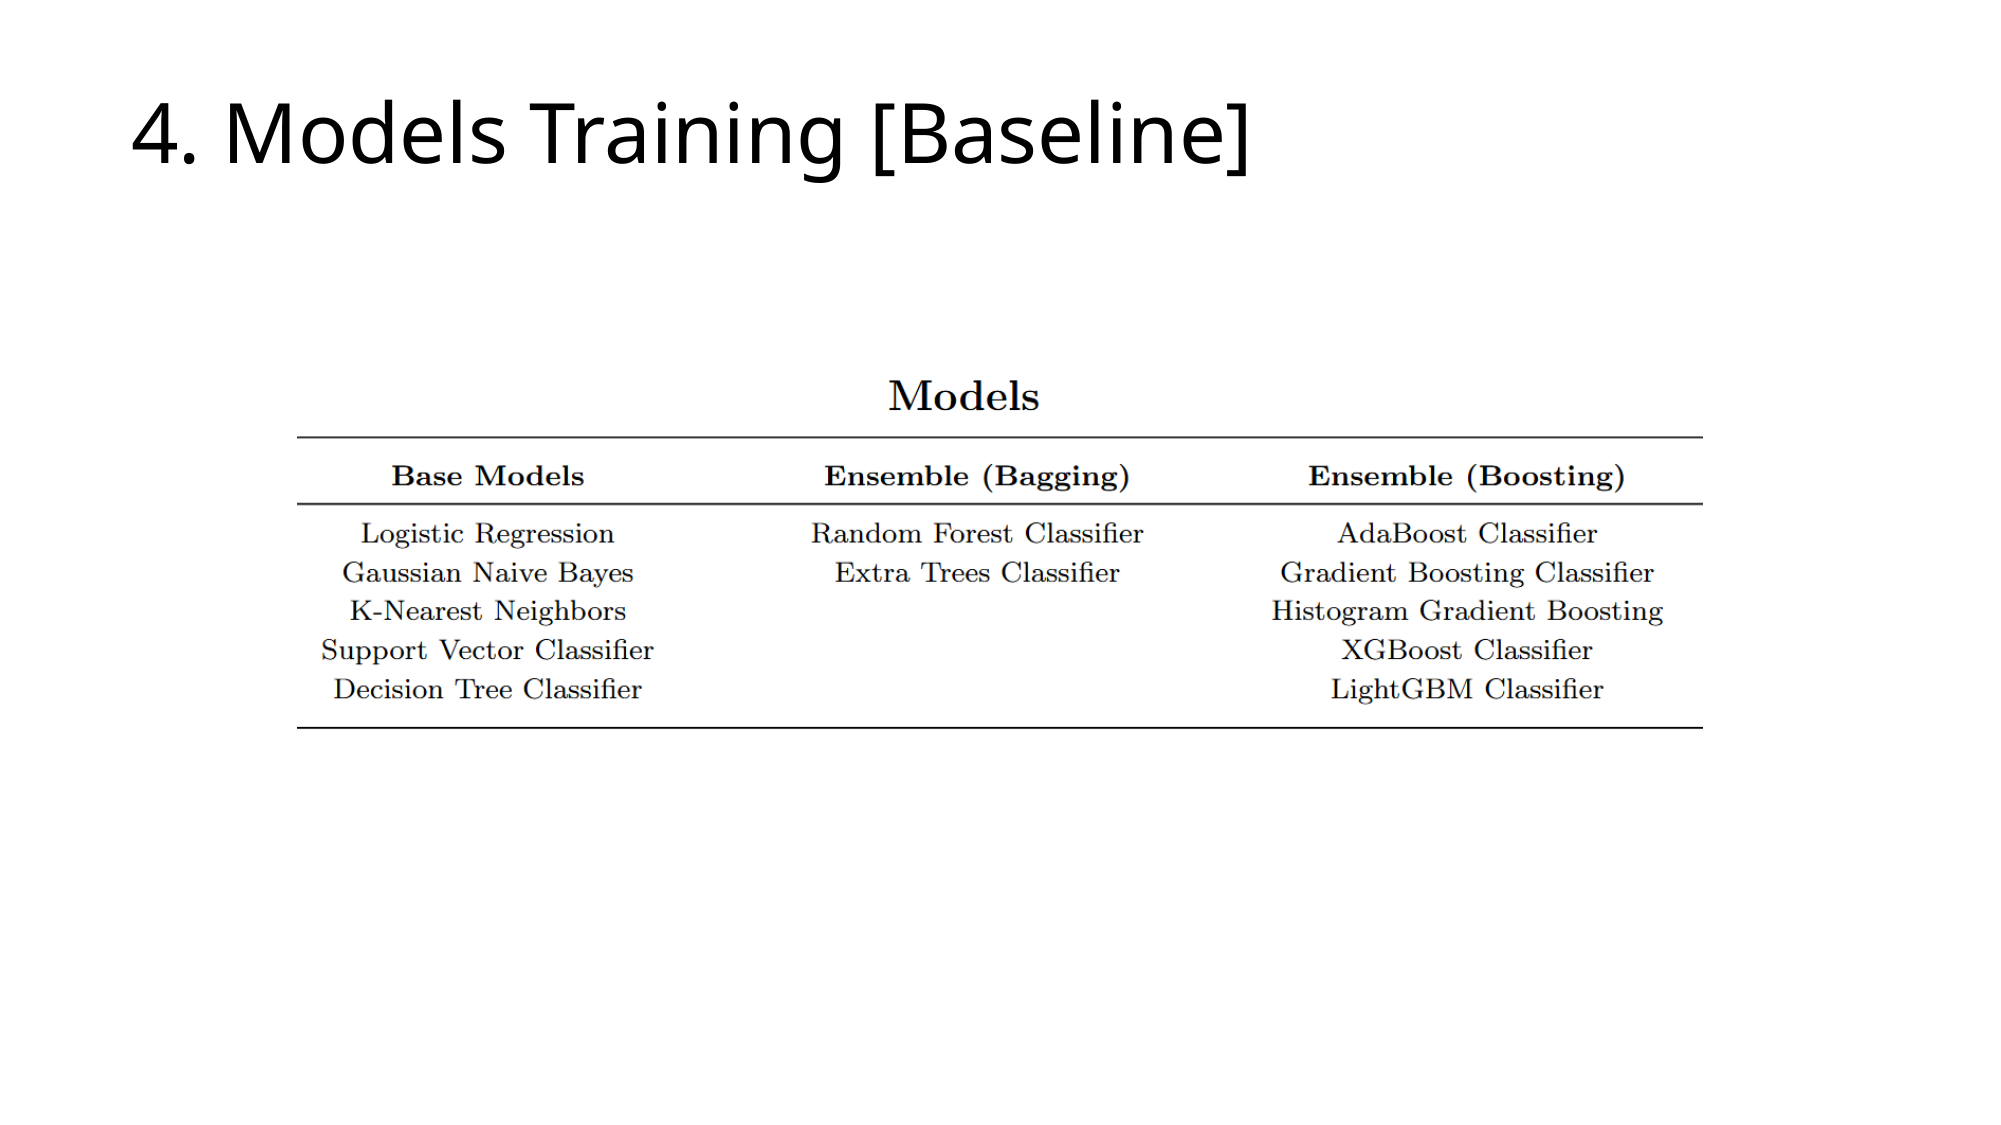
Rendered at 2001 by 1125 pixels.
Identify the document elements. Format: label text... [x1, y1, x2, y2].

picture [297, 338, 1703, 799]
text_box 4. Models Training [Baseline] [116, 89, 1381, 171]
